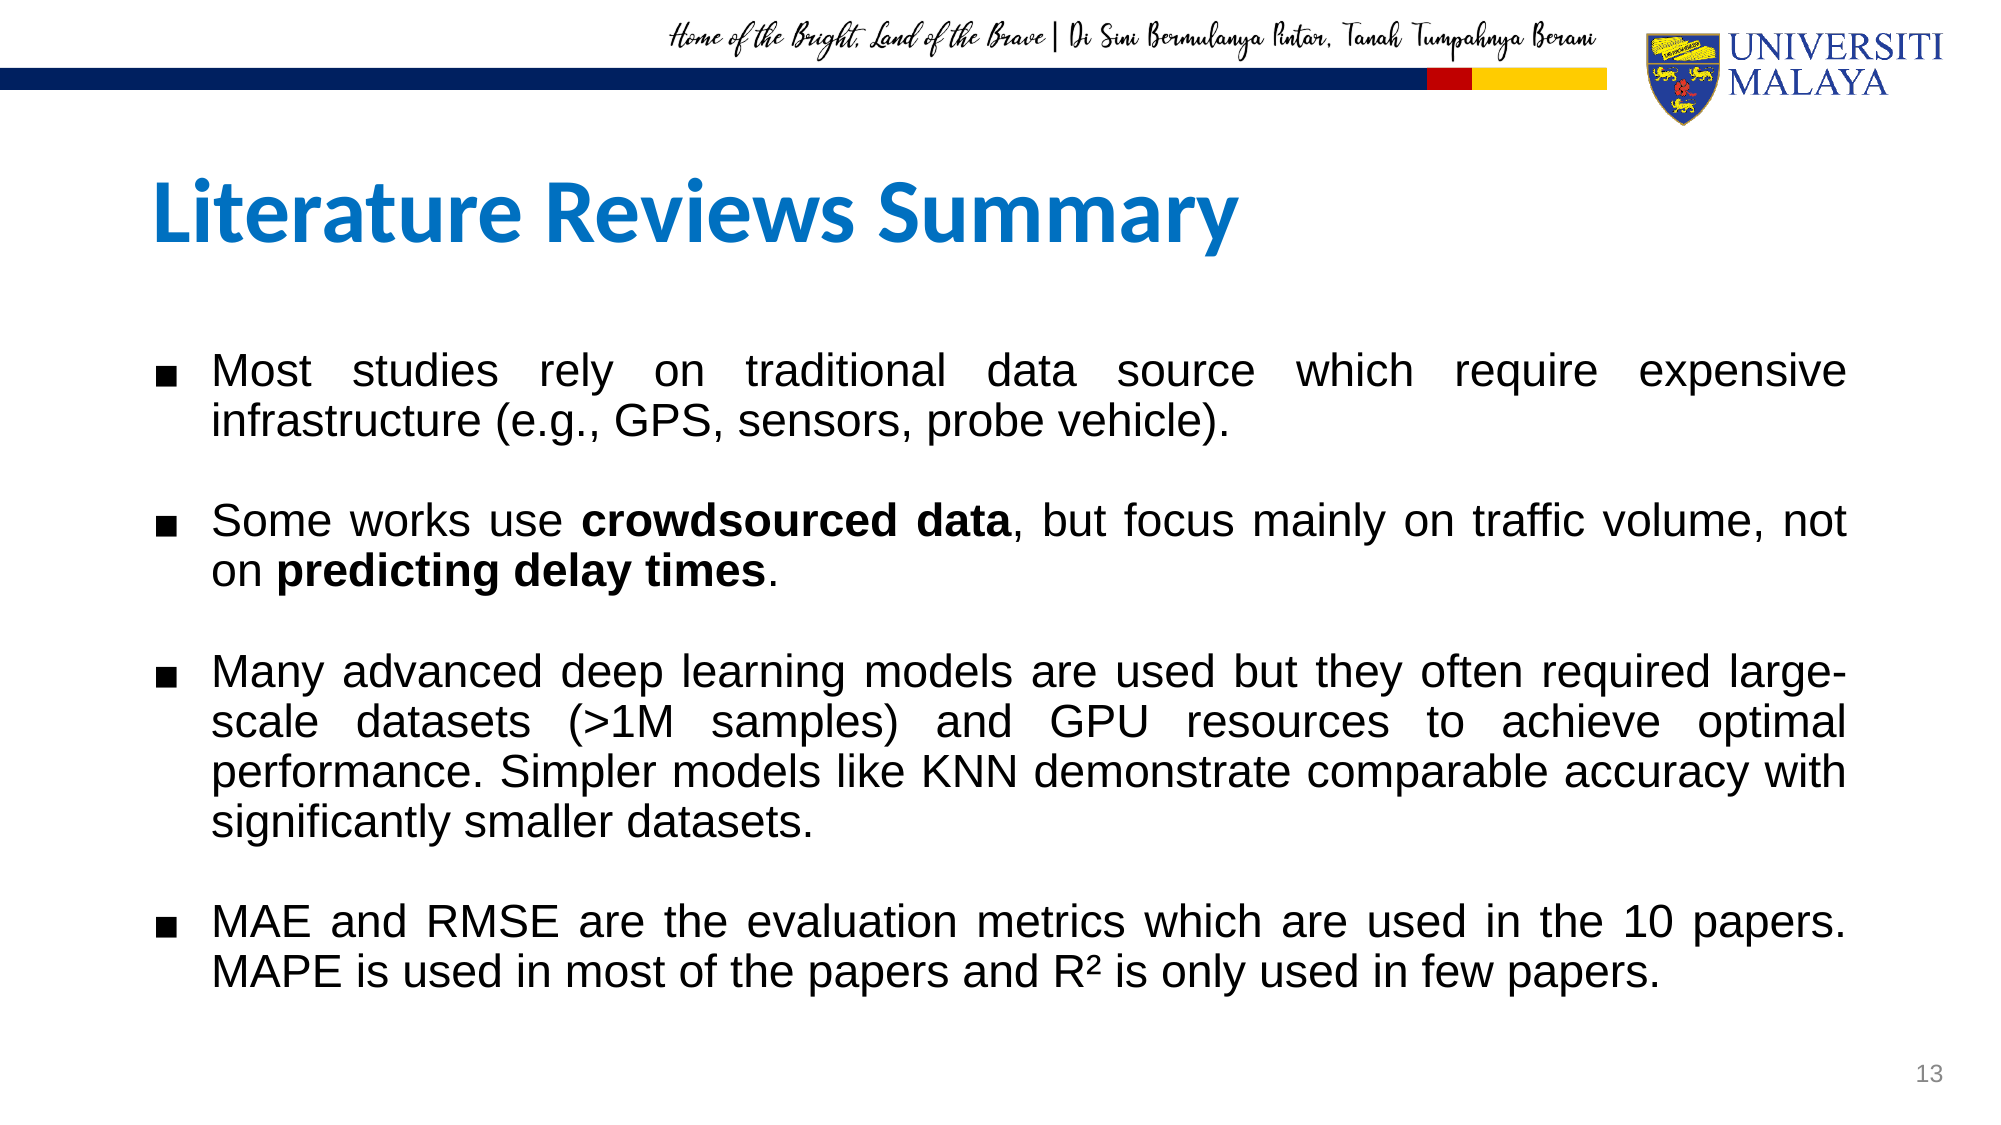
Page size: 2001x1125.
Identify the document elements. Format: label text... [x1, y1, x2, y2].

slide_number 13 [1491, 1042, 1959, 1103]
picture [661, 0, 2000, 212]
title Literature Reviews Summary [137, 97, 1863, 315]
list Most studies rely on traditional data source which require expensive infrastructure (e.g., GPS, sensors, probe vehicle). Some works use crowdsourced data, but focus mainly on traffic volume, not on predicting delay times. Many advanced deep learning models are used but they often required large-scale datasets (>1M samples) and GPU resources to achieve optimal performance. Simpler models like KNN demonstrate comparable accuracy with significantly smaller datasets. MAE and RMSE are the evaluation metrics which are used in the 10 papers. MAPE is used in most of the papers and R² is only used in few papers. [137, 338, 1863, 1009]
